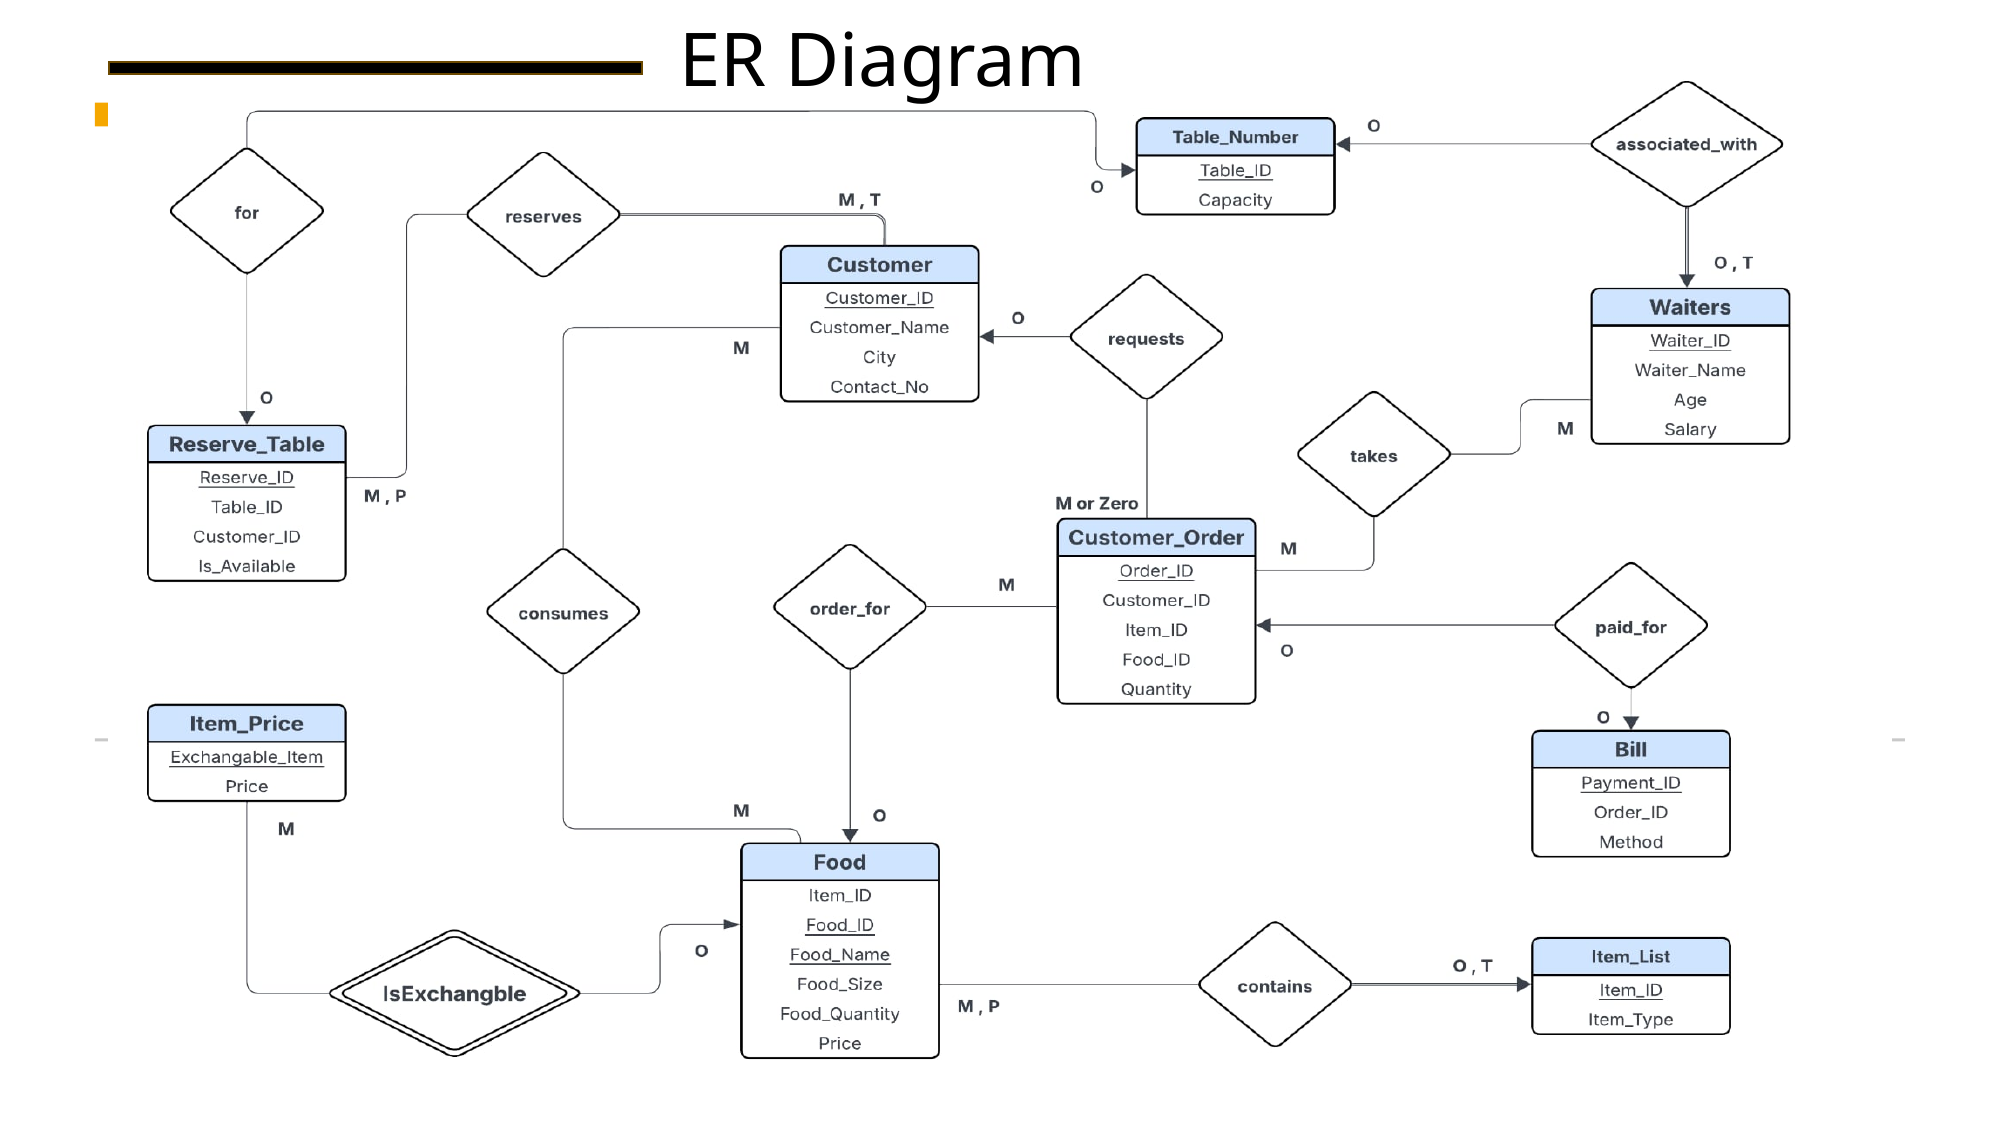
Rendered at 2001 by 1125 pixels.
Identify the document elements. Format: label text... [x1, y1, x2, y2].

title ER Diagram [581, 15, 1184, 42]
picture [108, 42, 1892, 1095]
